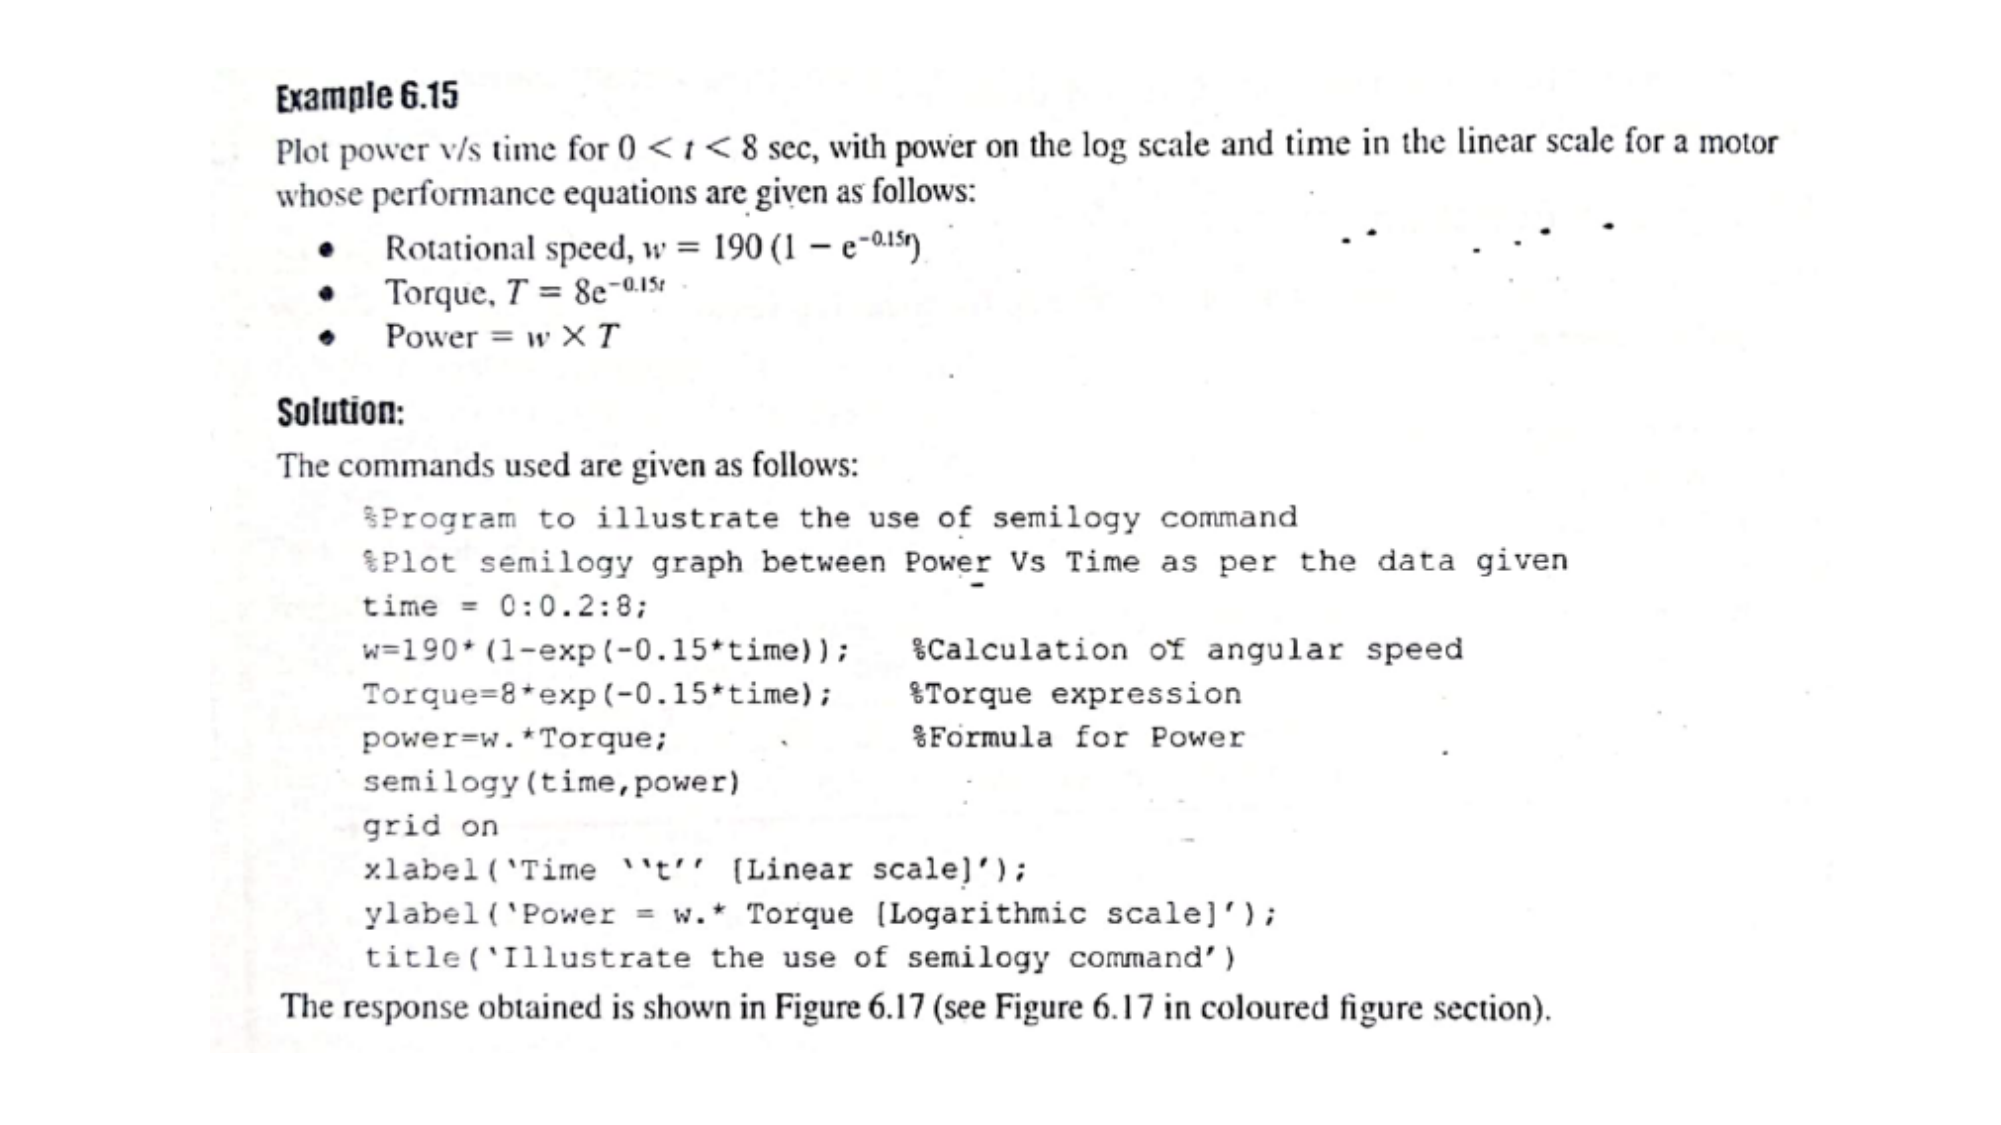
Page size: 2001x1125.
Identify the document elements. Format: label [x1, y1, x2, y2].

picture [209, 67, 1834, 1053]
